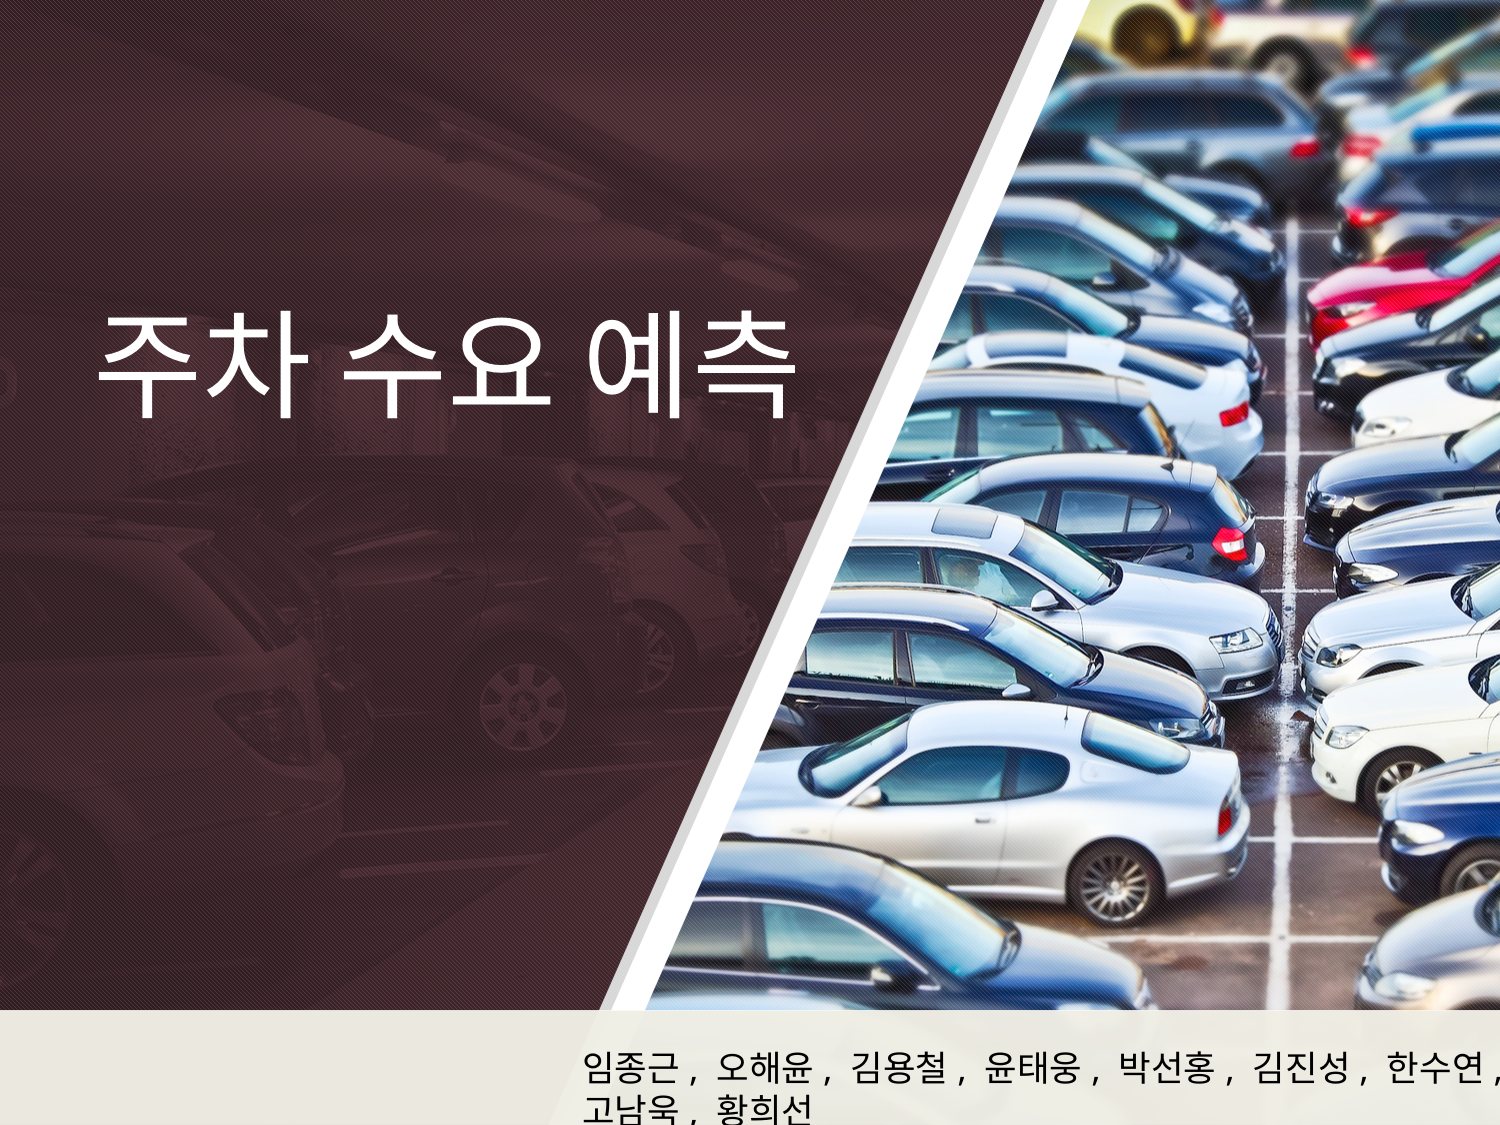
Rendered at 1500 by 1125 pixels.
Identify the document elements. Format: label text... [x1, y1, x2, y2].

picture [0, 0, 1500, 1010]
text_box [0, 1010, 1500, 1125]
text_box 임종근, 오해윤, 김용철, 윤태웅, 박선홍, 김진성, 한수연, 고남욱, 황희선 [567, 1031, 1500, 1125]
title 주차 수요 예측 [78, 231, 1035, 492]
